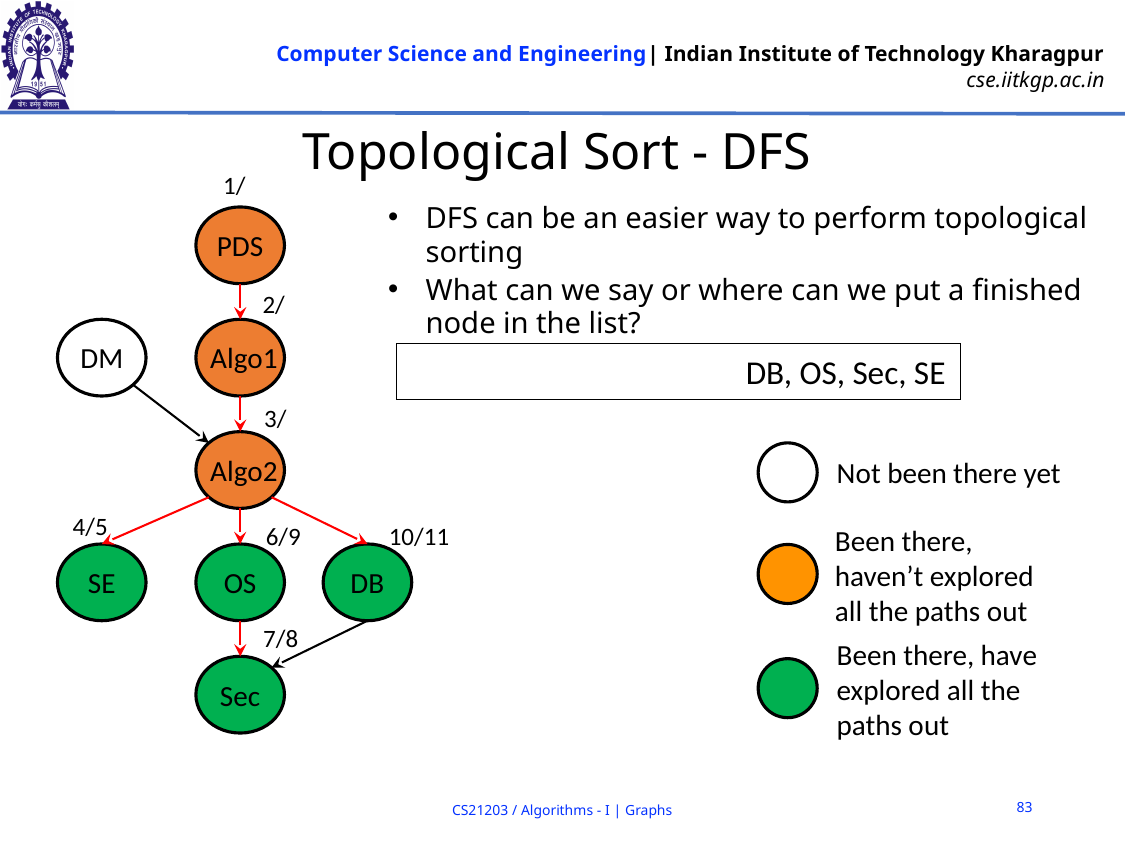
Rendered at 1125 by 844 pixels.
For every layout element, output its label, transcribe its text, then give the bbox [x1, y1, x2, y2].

footer CS21203 / Algorithms - I | Graphs [185, 787, 940, 833]
text_box DFS can be an easier way to perform topological sorting What can we say or where can we put a finished node in the list? [373, 193, 1106, 376]
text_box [57, 206, 412, 734]
text_box 1/ [208, 161, 261, 206]
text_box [758, 442, 1078, 751]
slide_number 83 [992, 785, 1048, 831]
picture [1, 1, 74, 110]
title Topological Sort - DFS [35, 78, 1078, 221]
text_box 10/11 [412, 512, 465, 558]
text_box DB, OS, Sec, SE [412, 343, 961, 400]
